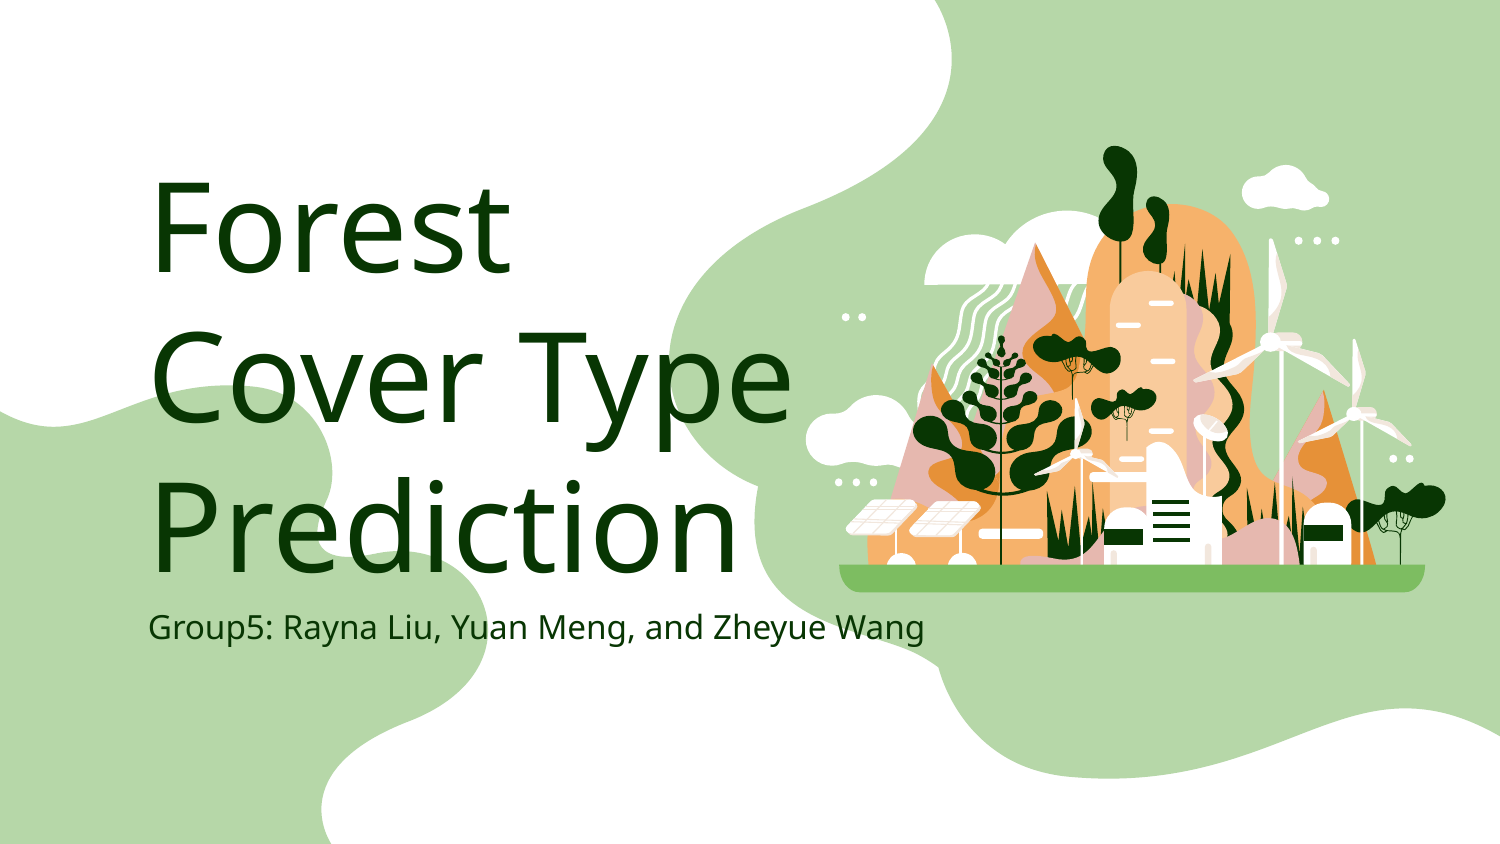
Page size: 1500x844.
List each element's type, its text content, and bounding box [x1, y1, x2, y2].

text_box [805, 145, 1452, 593]
title Forest Cover Type Prediction [132, 276, 800, 591]
subtitle Group5: Rayna Liu, Yuan Meng, and Zheyue Wang [132, 591, 1460, 665]
